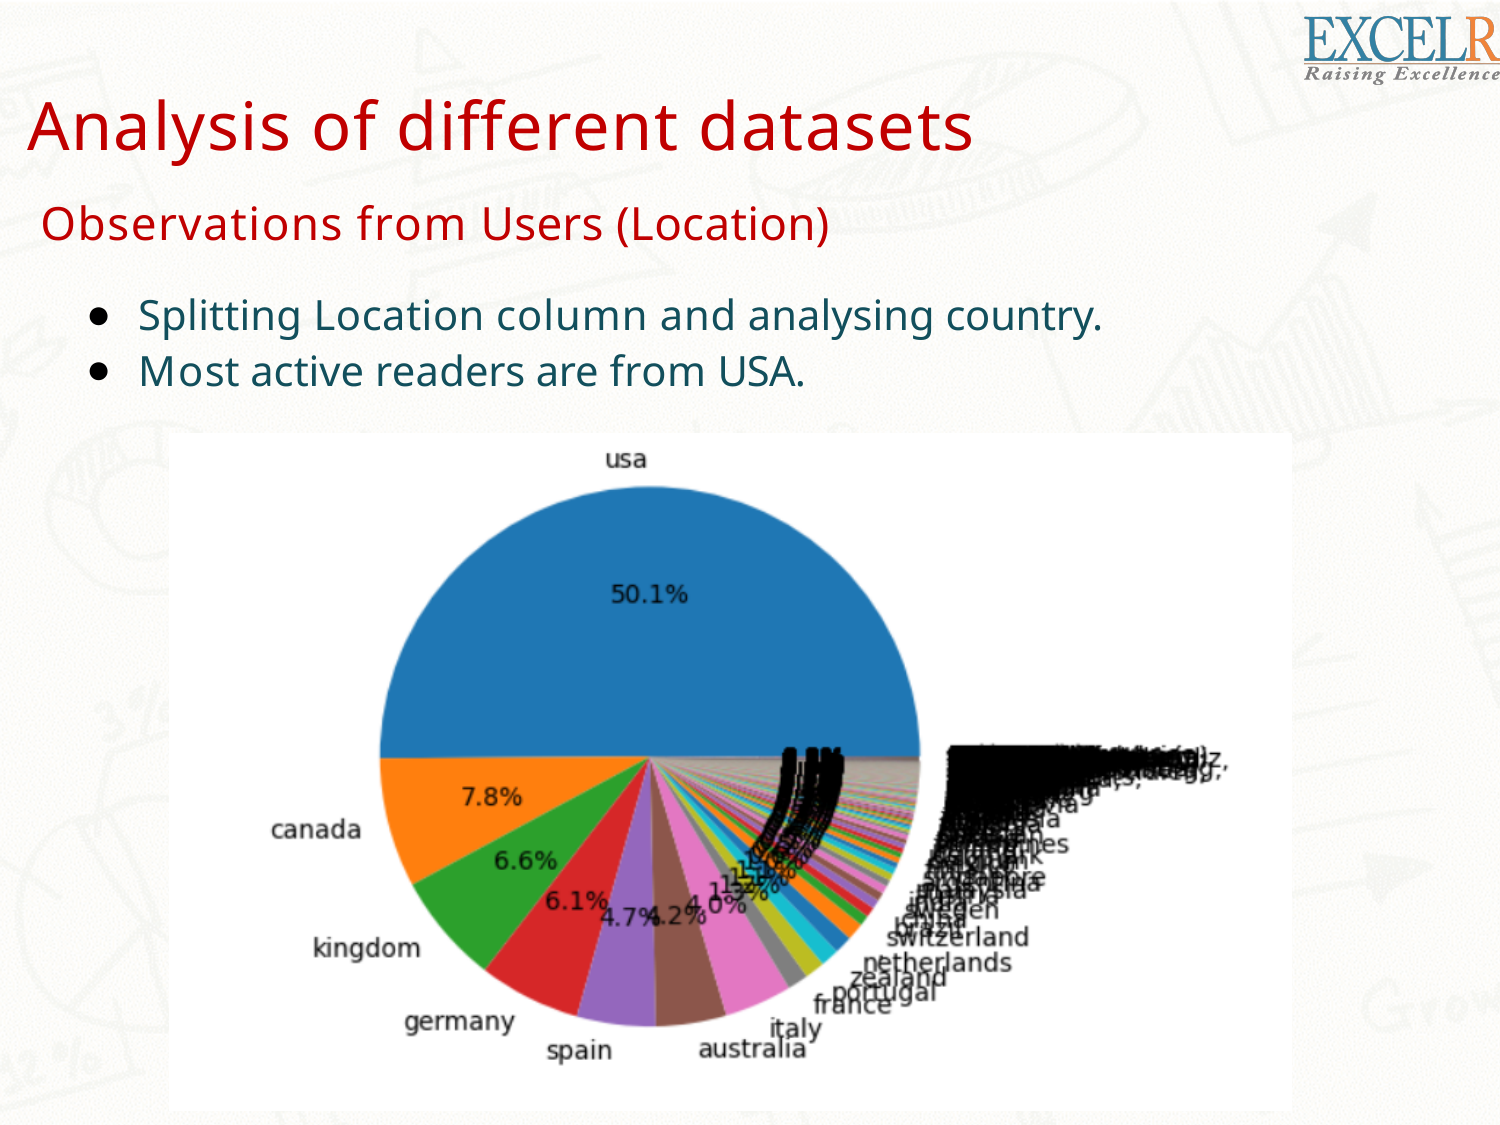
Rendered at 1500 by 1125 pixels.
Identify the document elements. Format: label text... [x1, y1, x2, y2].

text_box Splitting Location column and analysing country. Most active readers are from USA. [84, 281, 1261, 395]
text_box Analysis of different datasets [24, 81, 1261, 164]
text_box Observations from Users (Location) [38, 192, 1024, 250]
picture [0, 0, 1500, 1125]
